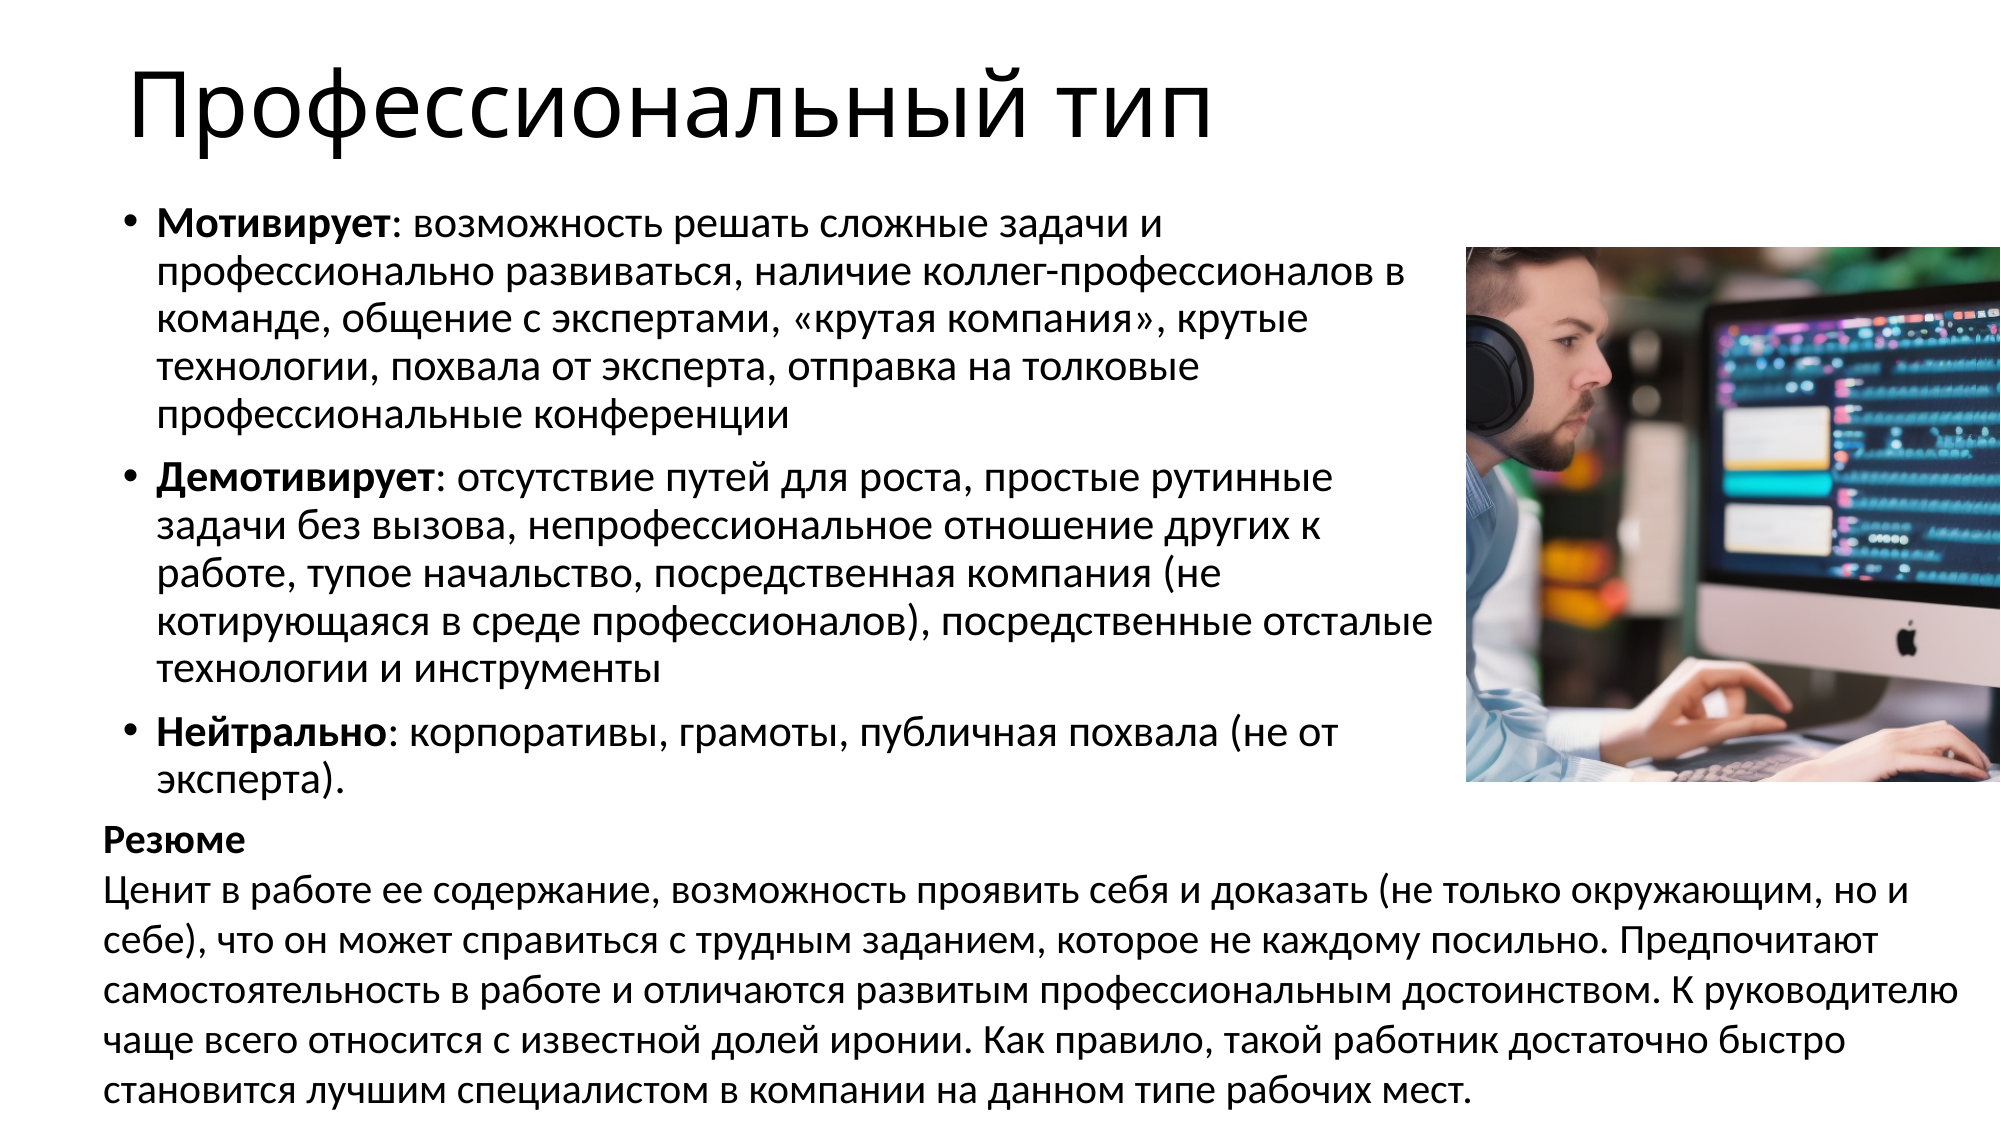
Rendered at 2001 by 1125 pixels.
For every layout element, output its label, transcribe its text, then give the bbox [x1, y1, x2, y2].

list Мотивирует: возможность решать сложные задачи и профессионально развиваться, наличие коллег-профессионалов в команде, общение с экспертами, «крутая компания», крутые технологии, похвала от эксперта, отправка на толковые профессиональные конференции Демотивирует: отсутствие путей для роста, простые рутинные задачи без вызова, непрофессиональное отношение других к работе, тупое начальство, посредственная компания (не котирующаяся в среде профессионалов), посредственные отсталые технологии и инструменты Нейтрально: корпоративы, грамоты, публичная похвала (не от эксперта). [108, 191, 1467, 804]
picture [1466, 247, 2000, 782]
text_box Резюме Ценит в работе ее содержание, возможность проявить себя и доказать (не только окружающим, но и себе), что он может справиться с трудным заданием, которое не каждому посильно. Предпочитают самостоятельность в работе и отличаются развитым профессиональным достоинством. К руководителю чаще всего относится с известной долей иронии. Как правило, такой работник достаточно быстро становится лучшим специалистом в компании на данном типе рабочих мест. [88, 804, 1981, 1119]
title Профессиональный тип [111, 42, 1336, 172]
